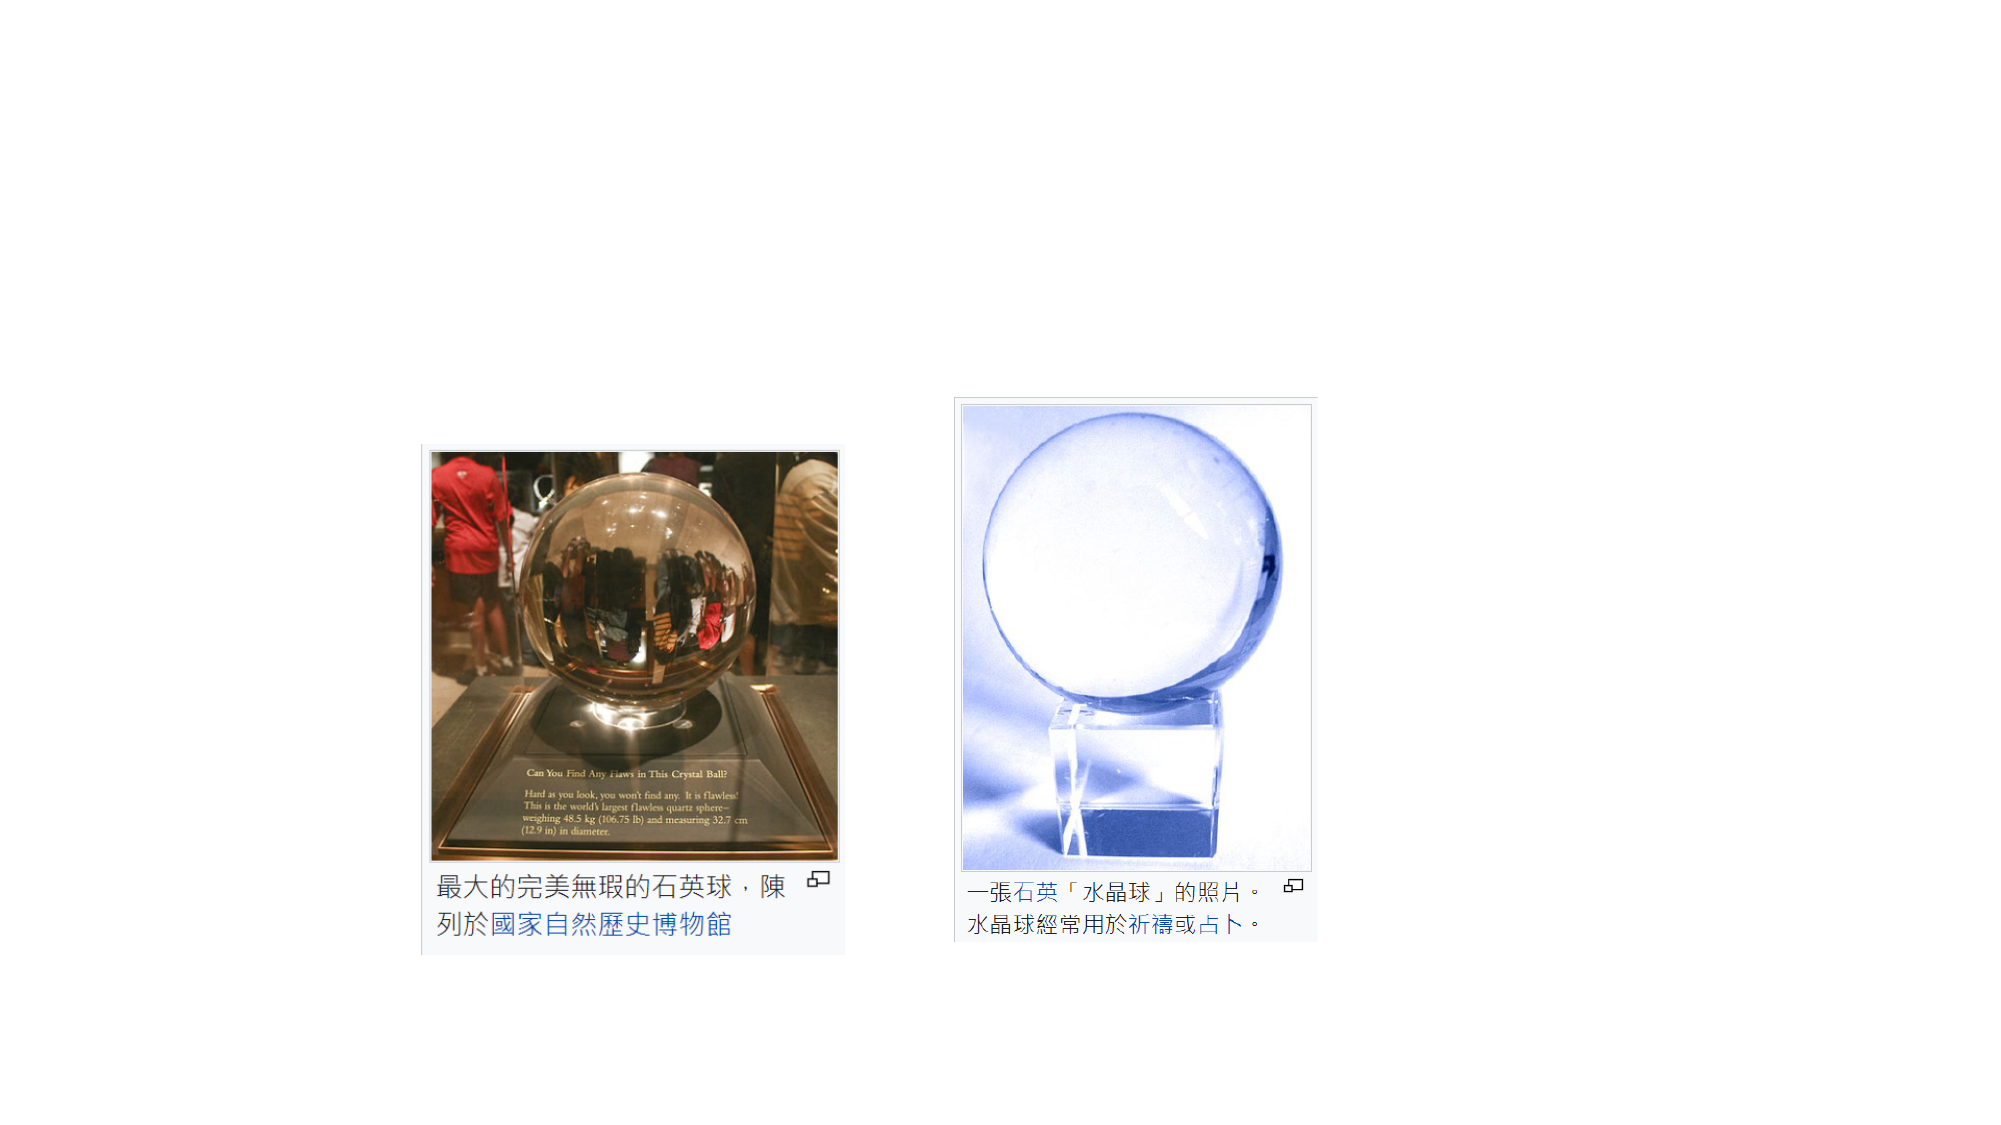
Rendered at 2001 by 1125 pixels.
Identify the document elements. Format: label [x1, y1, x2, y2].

picture [952, 397, 1318, 942]
picture [421, 444, 846, 955]
